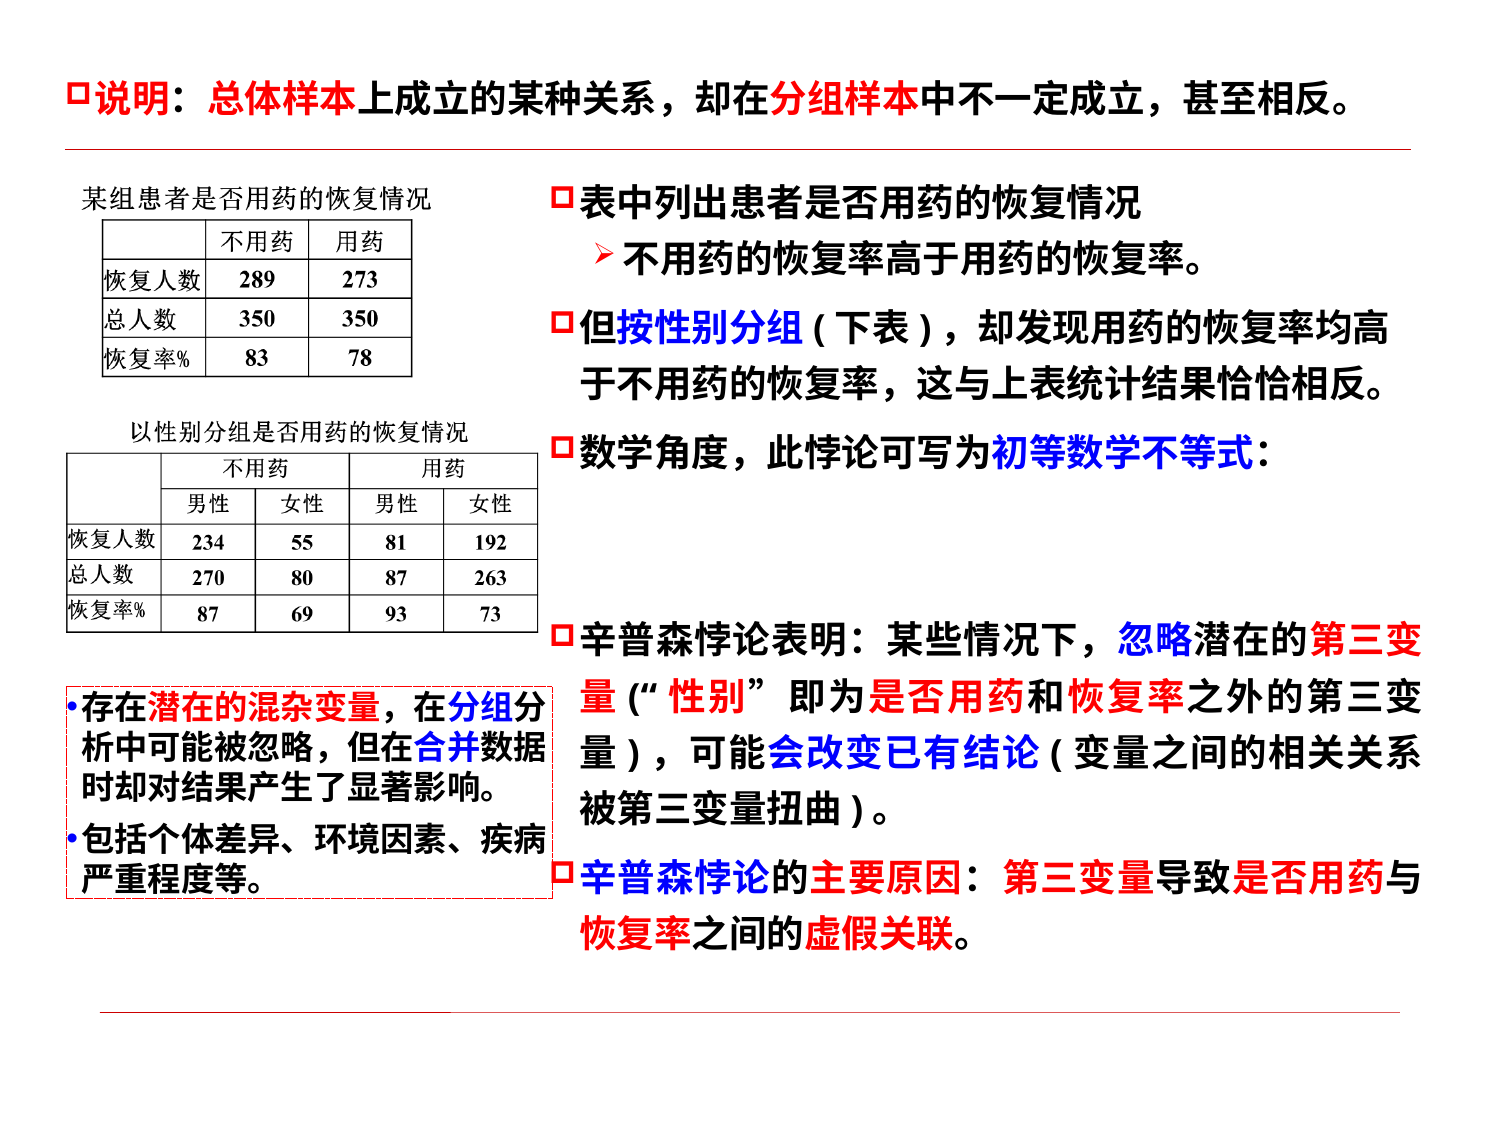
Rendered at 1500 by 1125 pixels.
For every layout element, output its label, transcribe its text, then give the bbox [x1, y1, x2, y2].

picture [66, 408, 539, 640]
text_box 说明：总体样本上成立的某种关系，却在分组样本中不一定成立，甚至相反。 [64, 74, 1387, 120]
text_box 存在潜在的混杂变量，在分组分析中可能被忽略，但在合并数据时却对结果产生了显著影响。 包括个体差异、环境因素、疾病严重程度等。 [66, 686, 553, 899]
picture [64, 172, 448, 386]
text_box [448, 243, 1410, 279]
